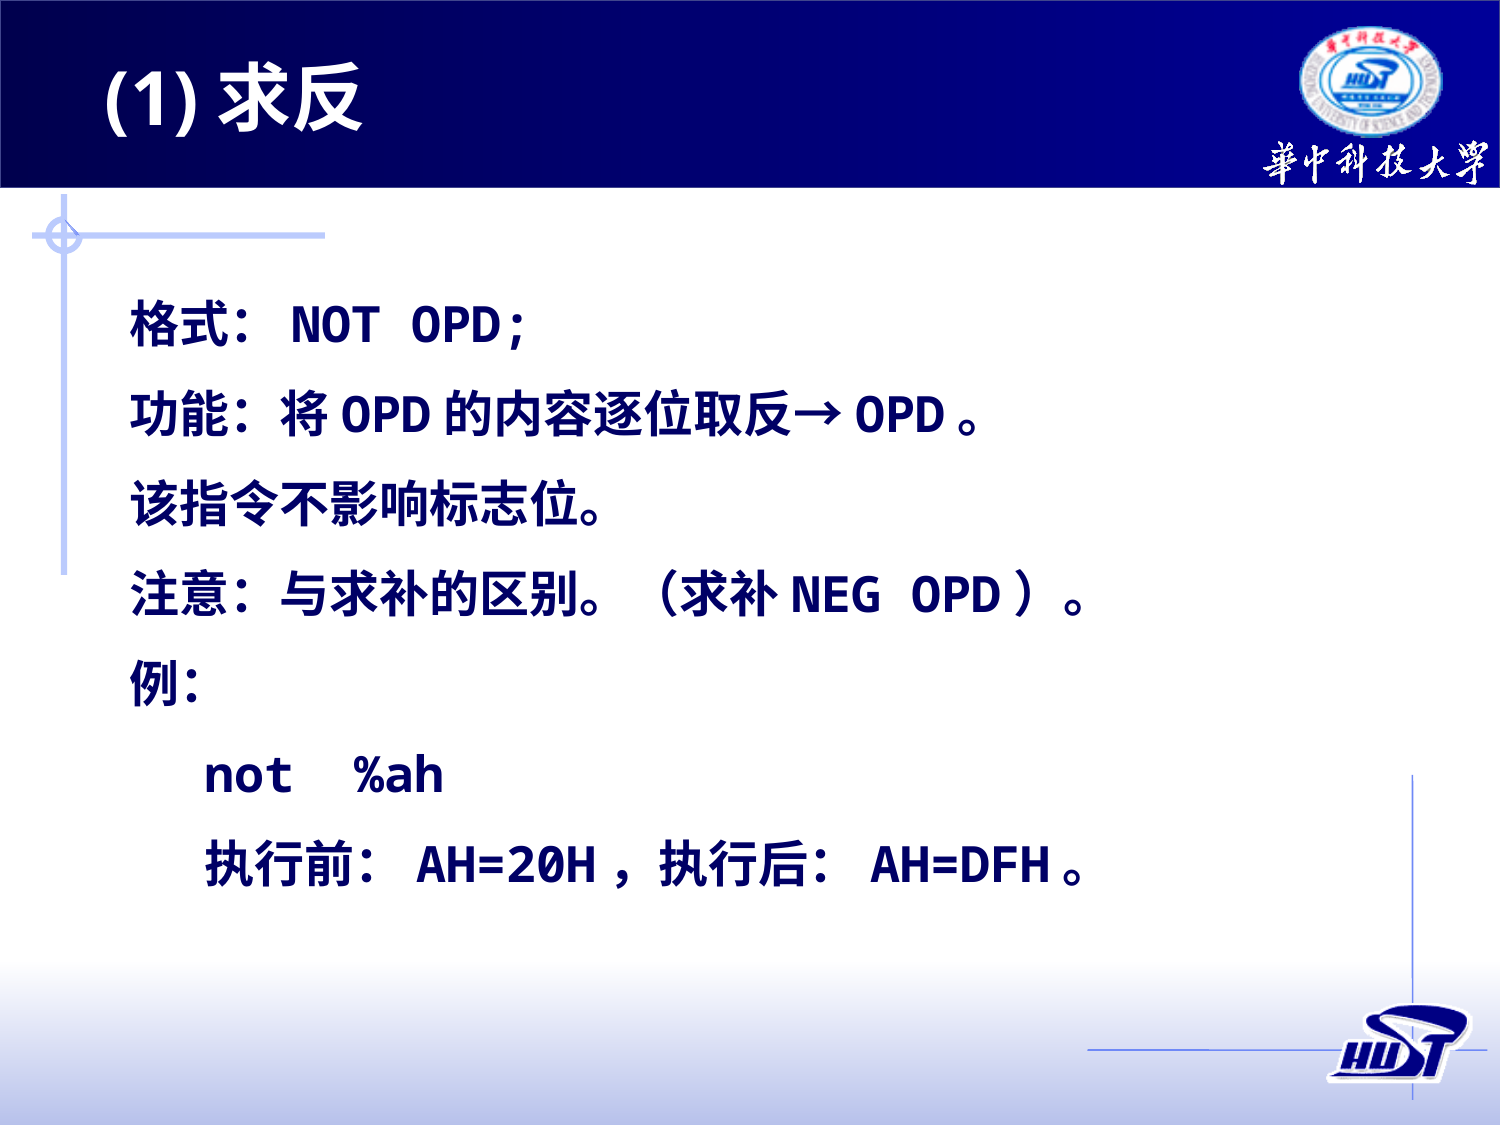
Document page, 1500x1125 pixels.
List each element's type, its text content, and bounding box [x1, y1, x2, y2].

picture [1299, 26, 1443, 138]
picture [1262, 140, 1488, 185]
text_box 格式：NOT OPD; 功能：将OPD的内容逐位取反→OPD。 该指令不影响标志位。 注意：与求补的区别。（求补NEG OPD）。 例： not %ah 执行前：AH=20H，执行后：AH=DFH。 [53, 255, 1372, 985]
text_box (1)求反 [89, 42, 1308, 148]
